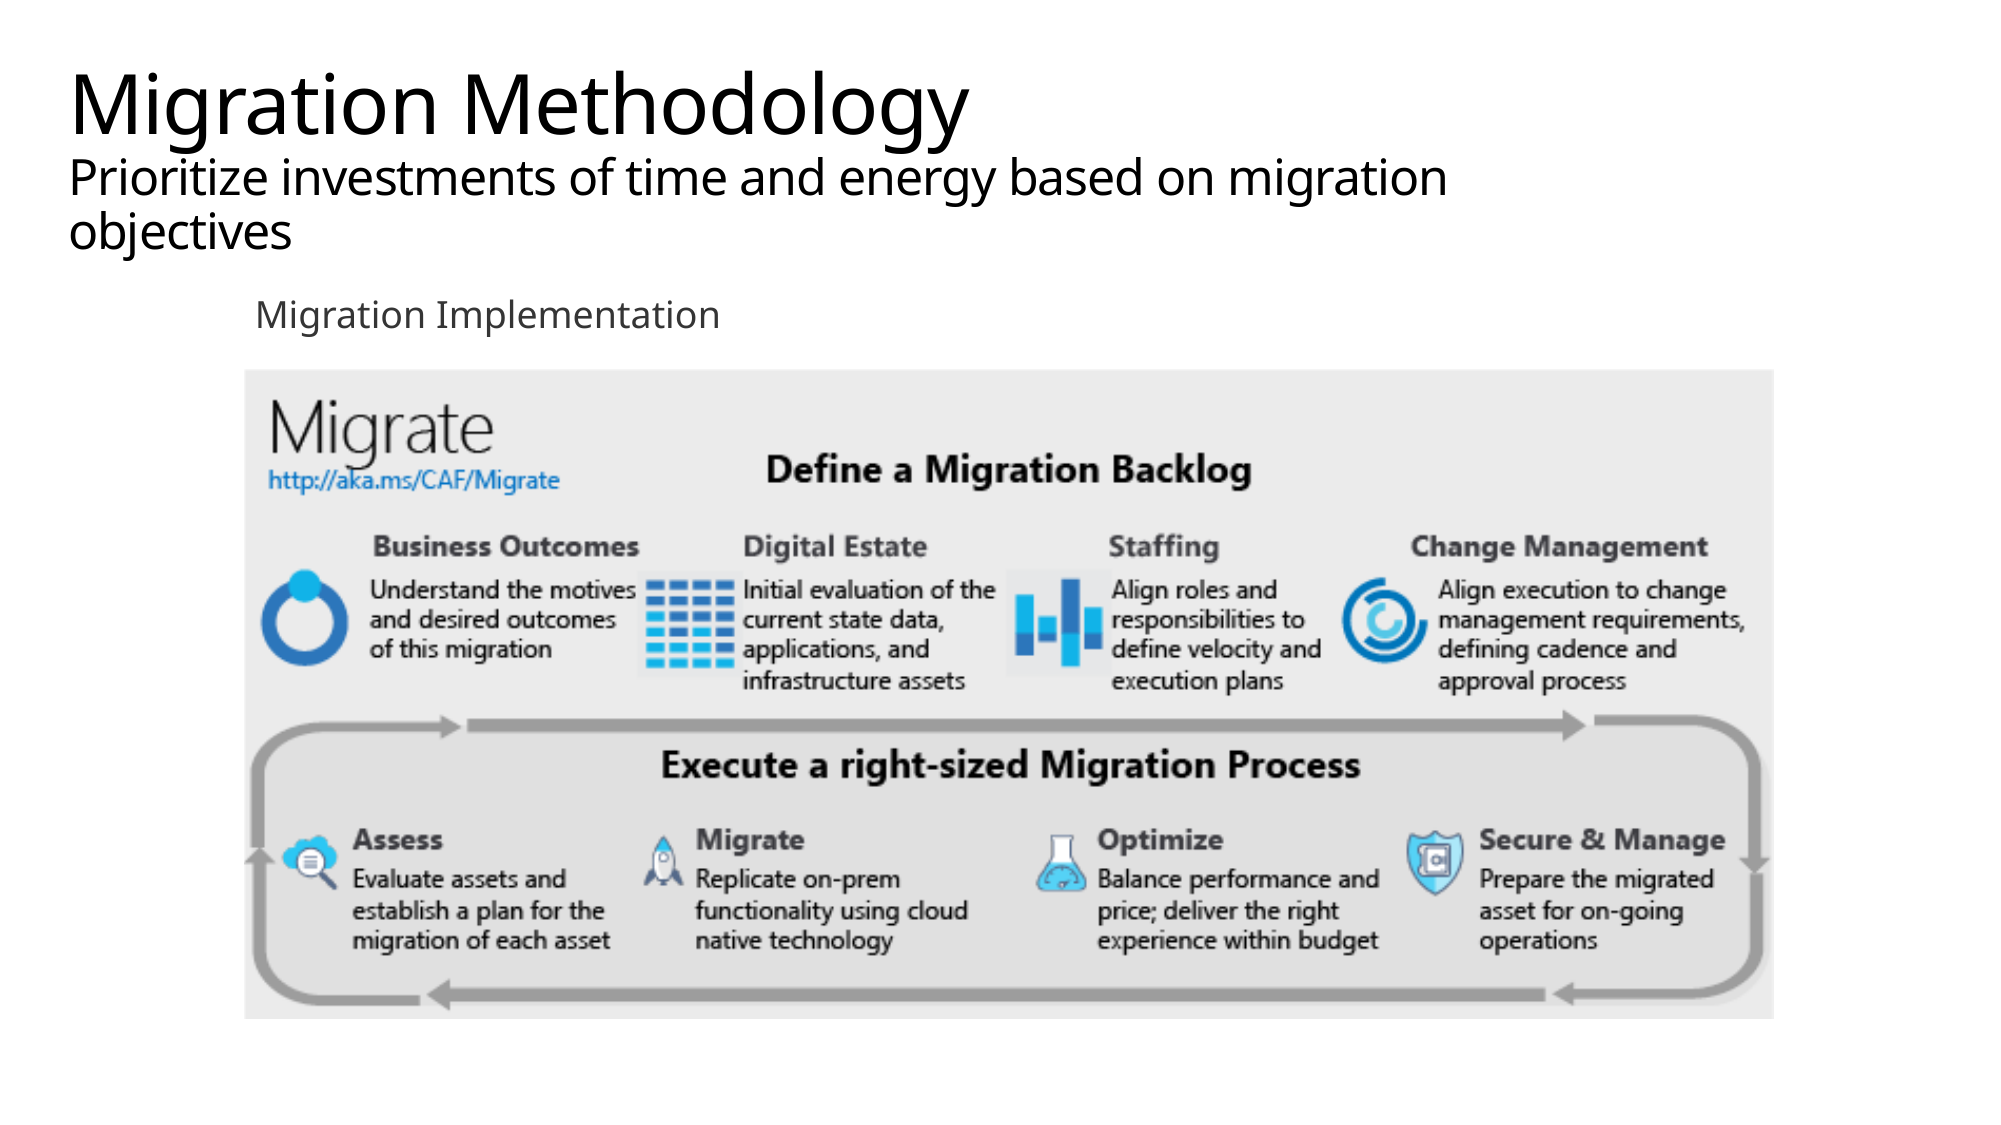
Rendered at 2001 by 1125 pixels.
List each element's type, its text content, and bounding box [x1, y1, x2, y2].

text_box Migration Implementation [239, 283, 810, 344]
picture [244, 369, 1775, 1019]
title Migration Methodology Prioritize investments of time and energy based on migration objectives [44, 47, 1682, 212]
